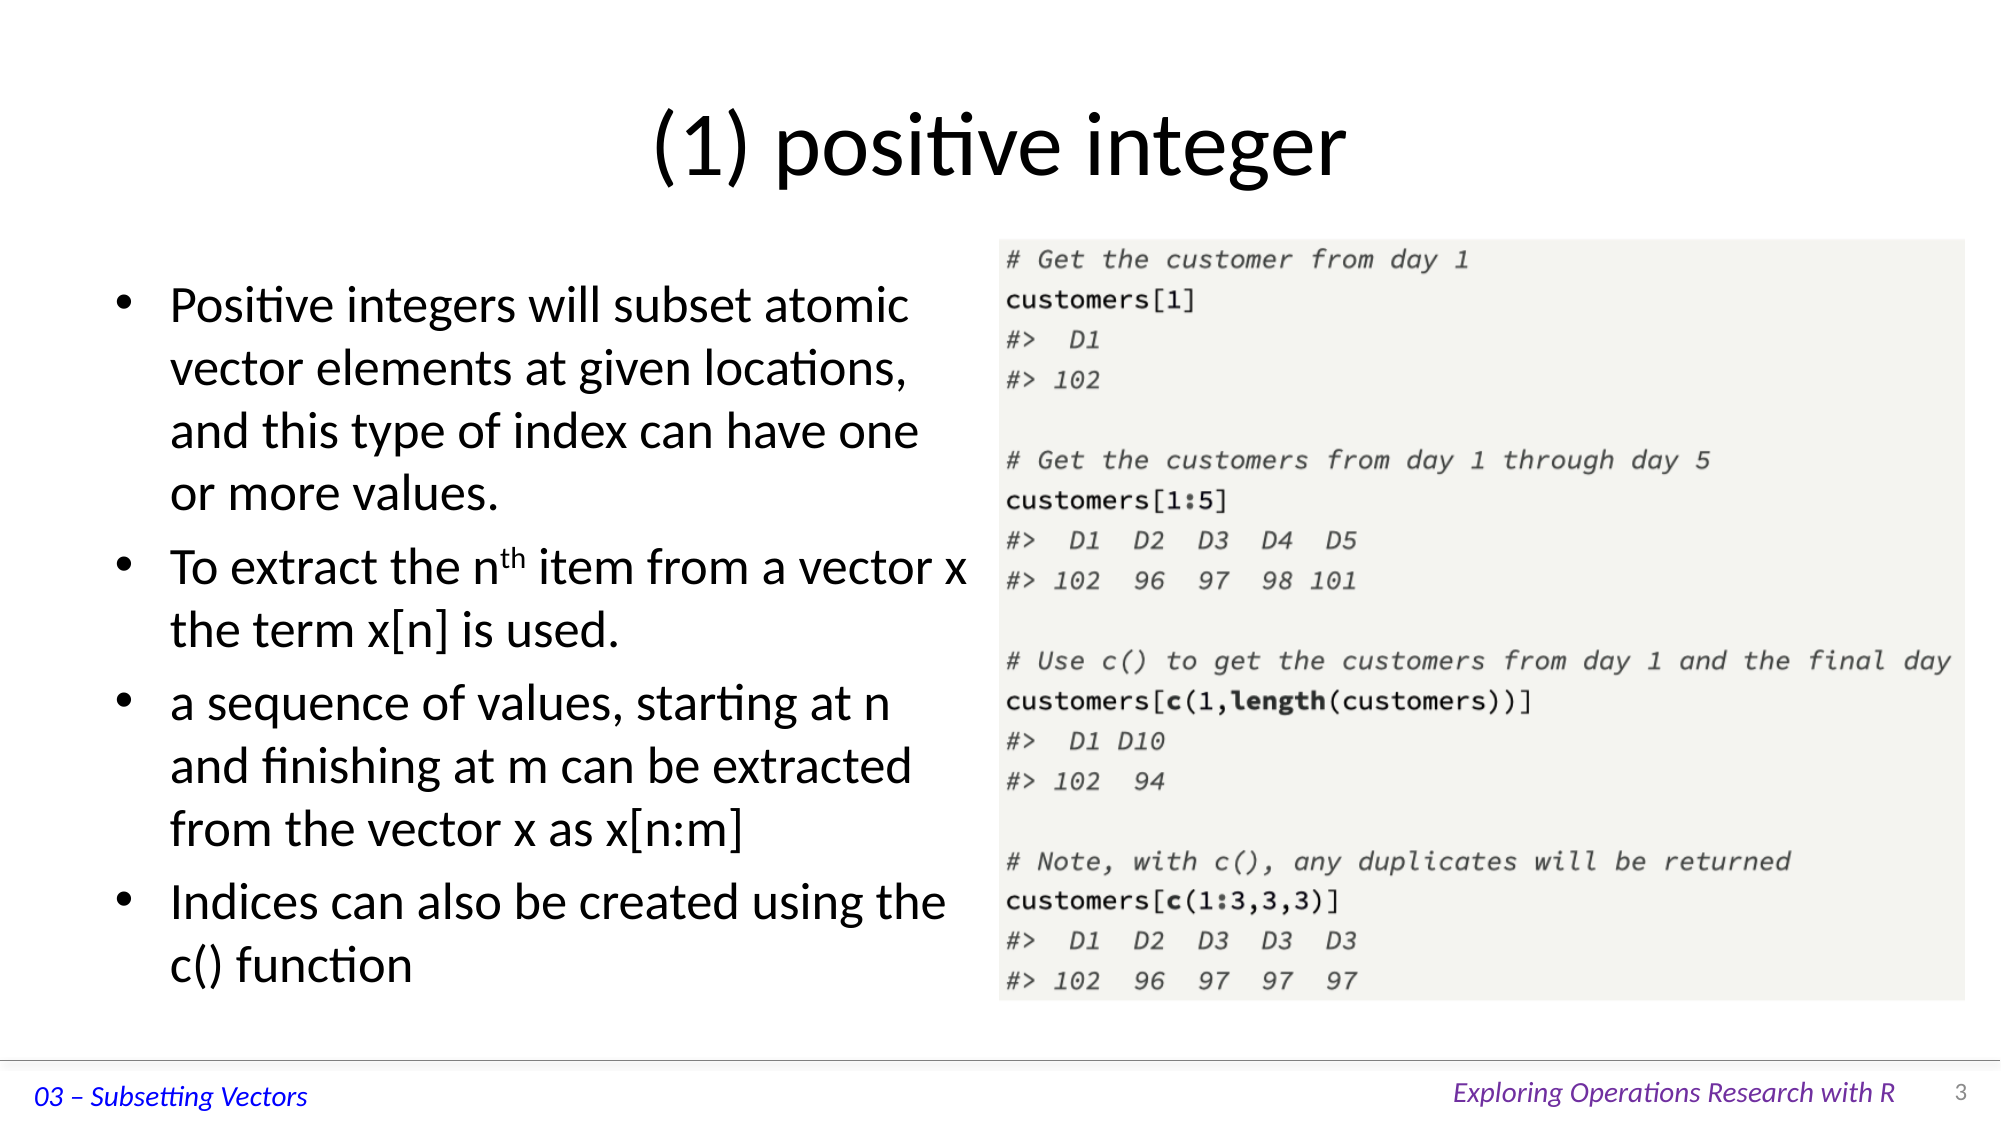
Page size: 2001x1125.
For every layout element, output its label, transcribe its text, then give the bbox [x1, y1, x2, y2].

picture [999, 232, 1966, 1006]
slide_number 3 [1899, 1060, 1983, 1120]
title (1) positive integer [99, 45, 1900, 233]
list Positive integers will subset atomic vector elements at given locations, and this type of index can have one or more values. To extract the nth item from a vector x the term x[n] is used. a sequence of values, starting at n and finishing at m can be extracted from the vector x as x[n:m] Indices can also be created using the c() function [99, 262, 984, 1005]
